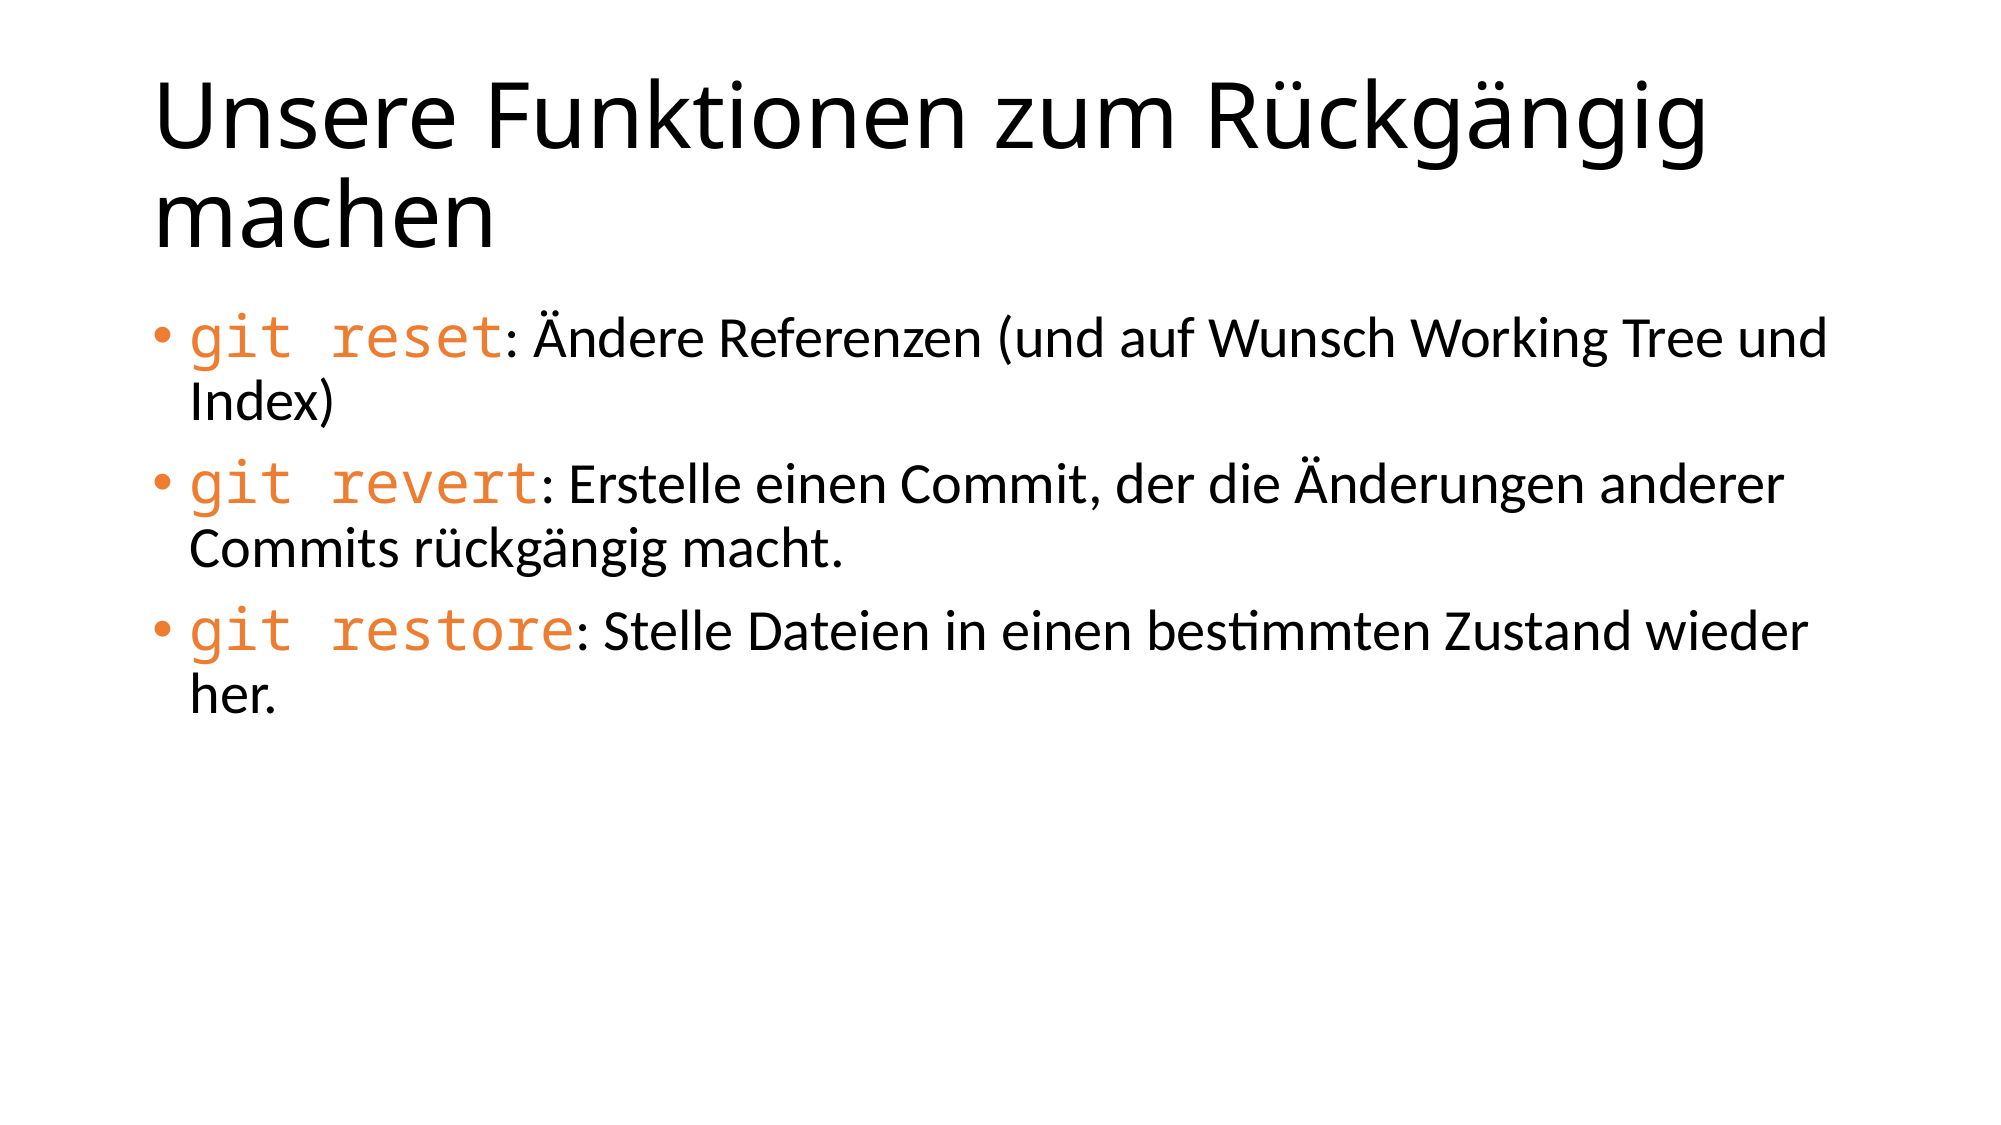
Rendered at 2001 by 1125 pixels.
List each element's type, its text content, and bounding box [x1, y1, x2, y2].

title Unsere Funktionen zum Rückgängig machen [137, 59, 1863, 278]
list git reset: Ändere Referenzen (und auf Wunsch Working Tree und Index) git revert: Erstelle einen Commit, der die Änderungen anderer Commits rückgängig macht. git restore: Stelle Dateien in einen bestimmten Zustand wieder her. [137, 299, 1863, 1014]
